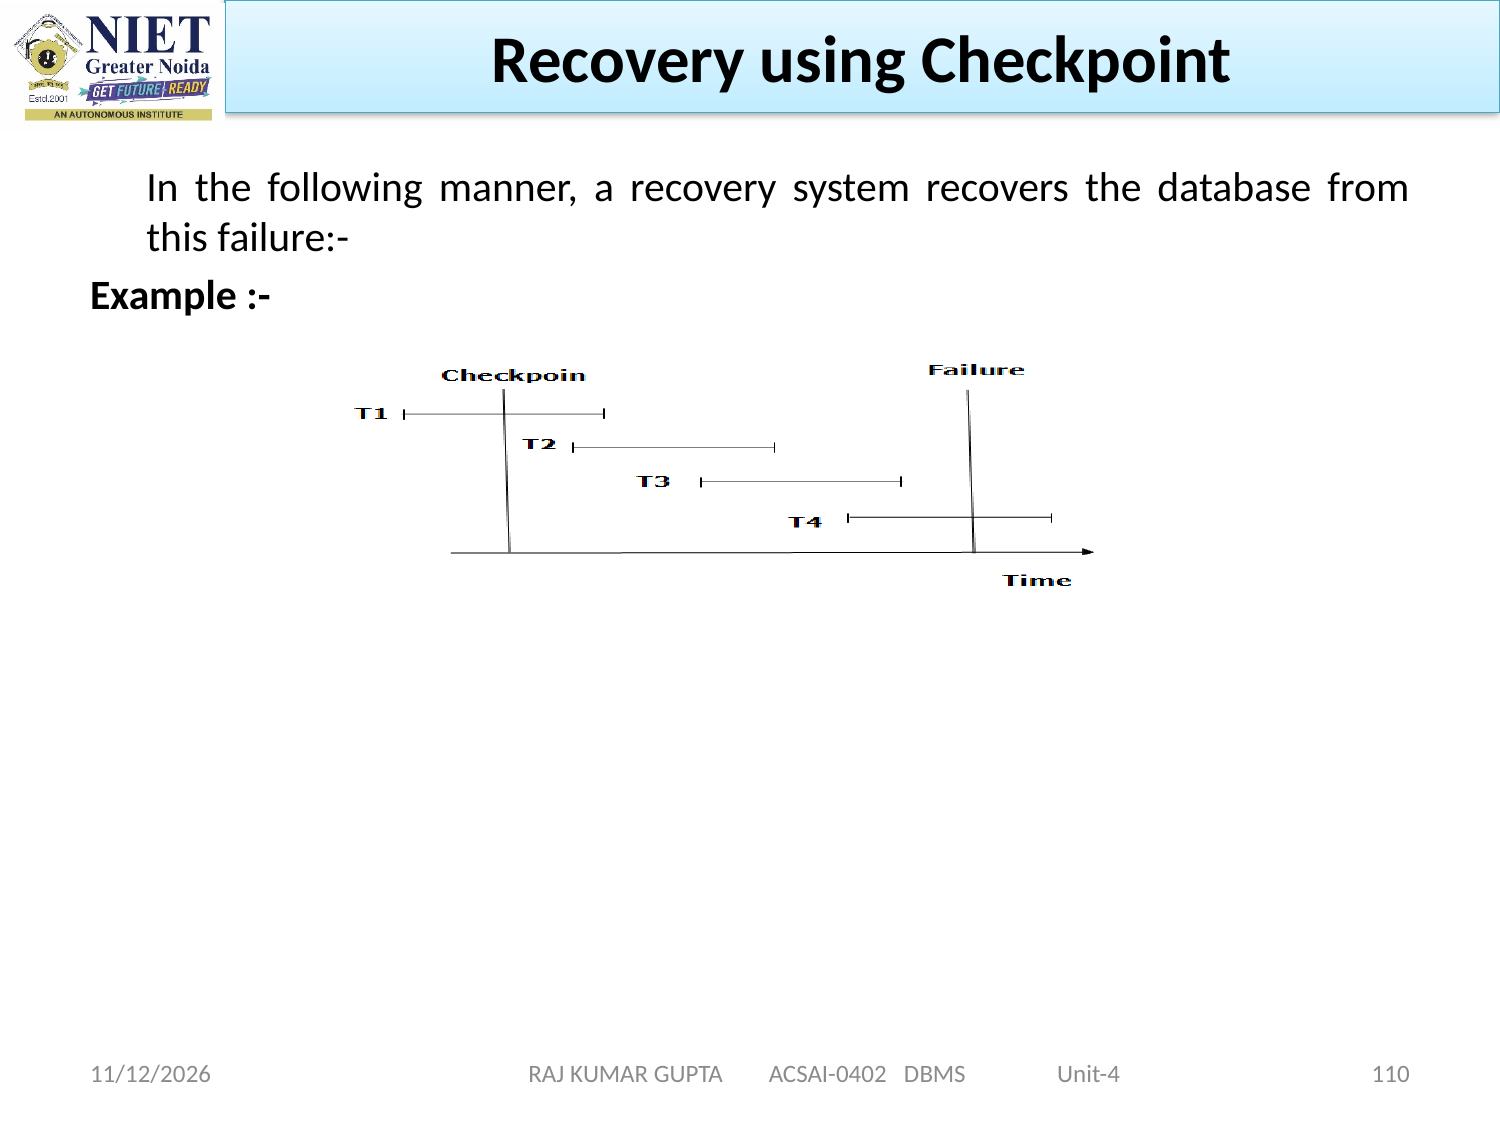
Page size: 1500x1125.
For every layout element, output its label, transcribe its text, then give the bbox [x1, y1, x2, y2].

list In the following manner, a recovery system recovers the database from this failure:- Example :- [75, 151, 1425, 1043]
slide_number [75, 1043, 412, 1103]
footer RAJ KUMAR GUPTA ACSAI-0402 DBMS Unit-4 [412, 1043, 1074, 1103]
picture [0, 2, 226, 131]
picture [319, 328, 1181, 588]
text_box Recovery using Checkpoint [224, 0, 1500, 113]
slide_number 110 [1074, 1043, 1425, 1103]
